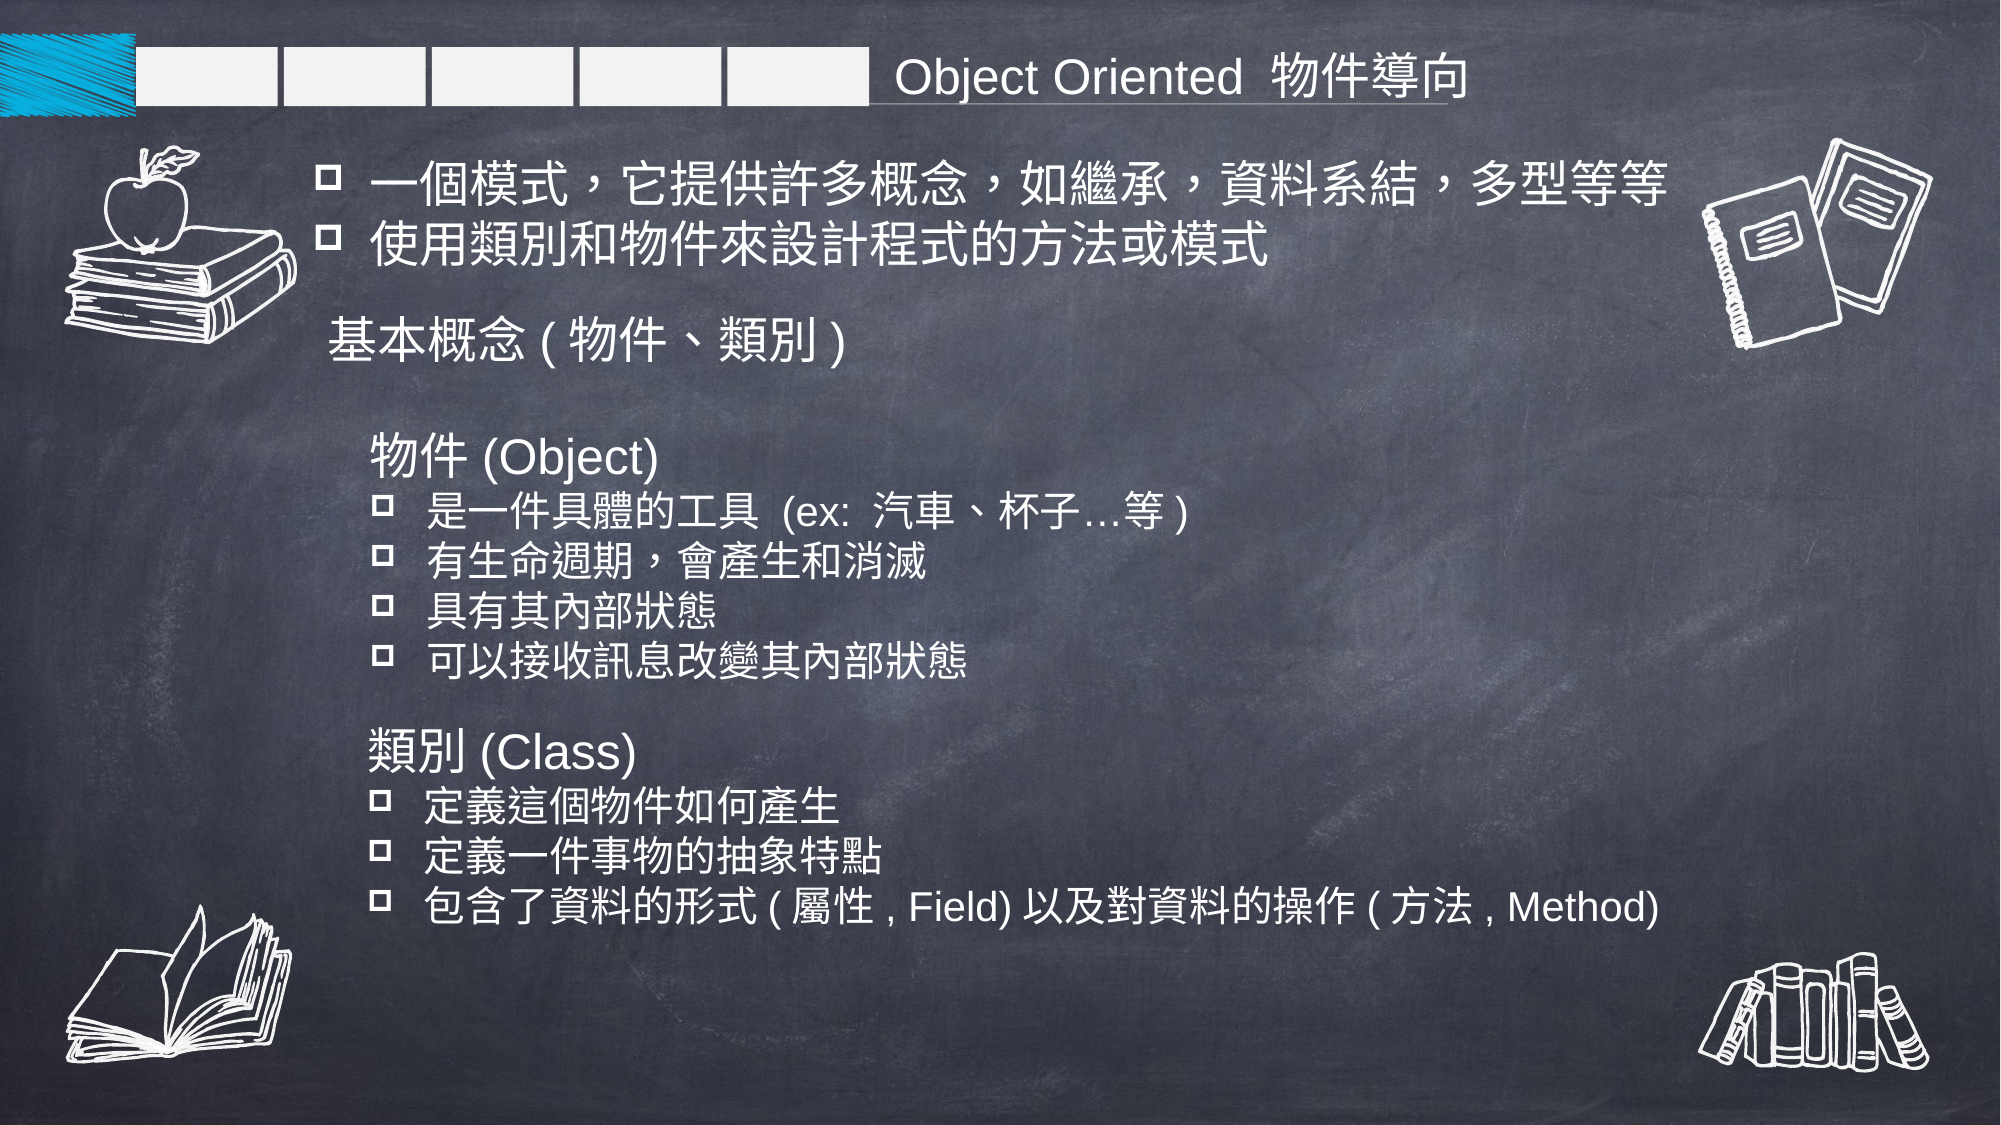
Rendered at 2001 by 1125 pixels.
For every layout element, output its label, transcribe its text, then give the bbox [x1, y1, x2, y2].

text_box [0, 33, 1502, 117]
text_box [64, 145, 299, 345]
text_box 一個模式，它提供許多概念，如繼承，資料系結，多型等等 使用類別和物件來設計程式的方法或模式 [300, 144, 1690, 280]
text_box 物件(Object) 是一件具體的工具 (ex: 汽車、杯子…等) 有生命週期，會產生和消滅 具有其內部狀態 可以接收訊息改變其內部狀態 [354, 416, 1691, 692]
picture [0, 0, 2001, 1125]
text_box 類別(Class) 定義這個物件如何產生 定義一件事物的抽象特點 包含了資料的形式(屬性, Field)以及對資料的操作(方法, Method) [352, 711, 1691, 937]
text_box 基本概念(物件、類別) [312, 301, 935, 377]
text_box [1700, 138, 1936, 350]
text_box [1698, 951, 1930, 1073]
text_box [65, 904, 293, 1064]
